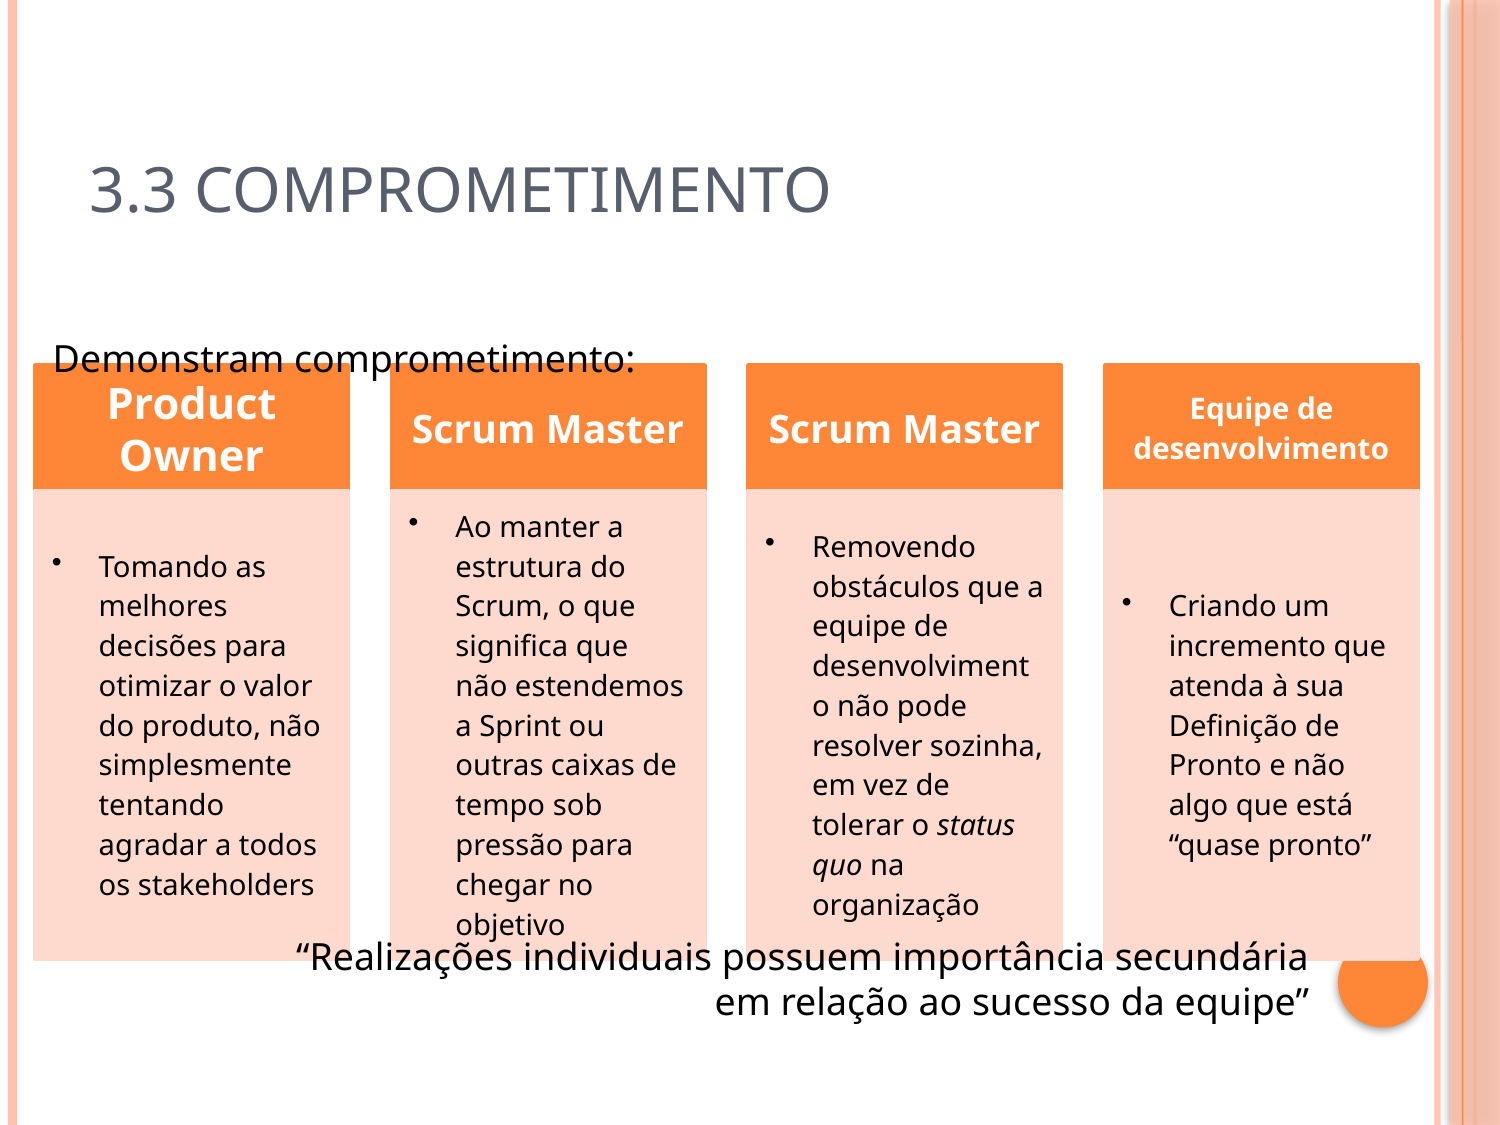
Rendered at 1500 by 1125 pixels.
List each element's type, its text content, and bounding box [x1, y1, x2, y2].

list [34, 261, 1419, 1063]
title 3.3 Comprometimento [75, 45, 1300, 233]
